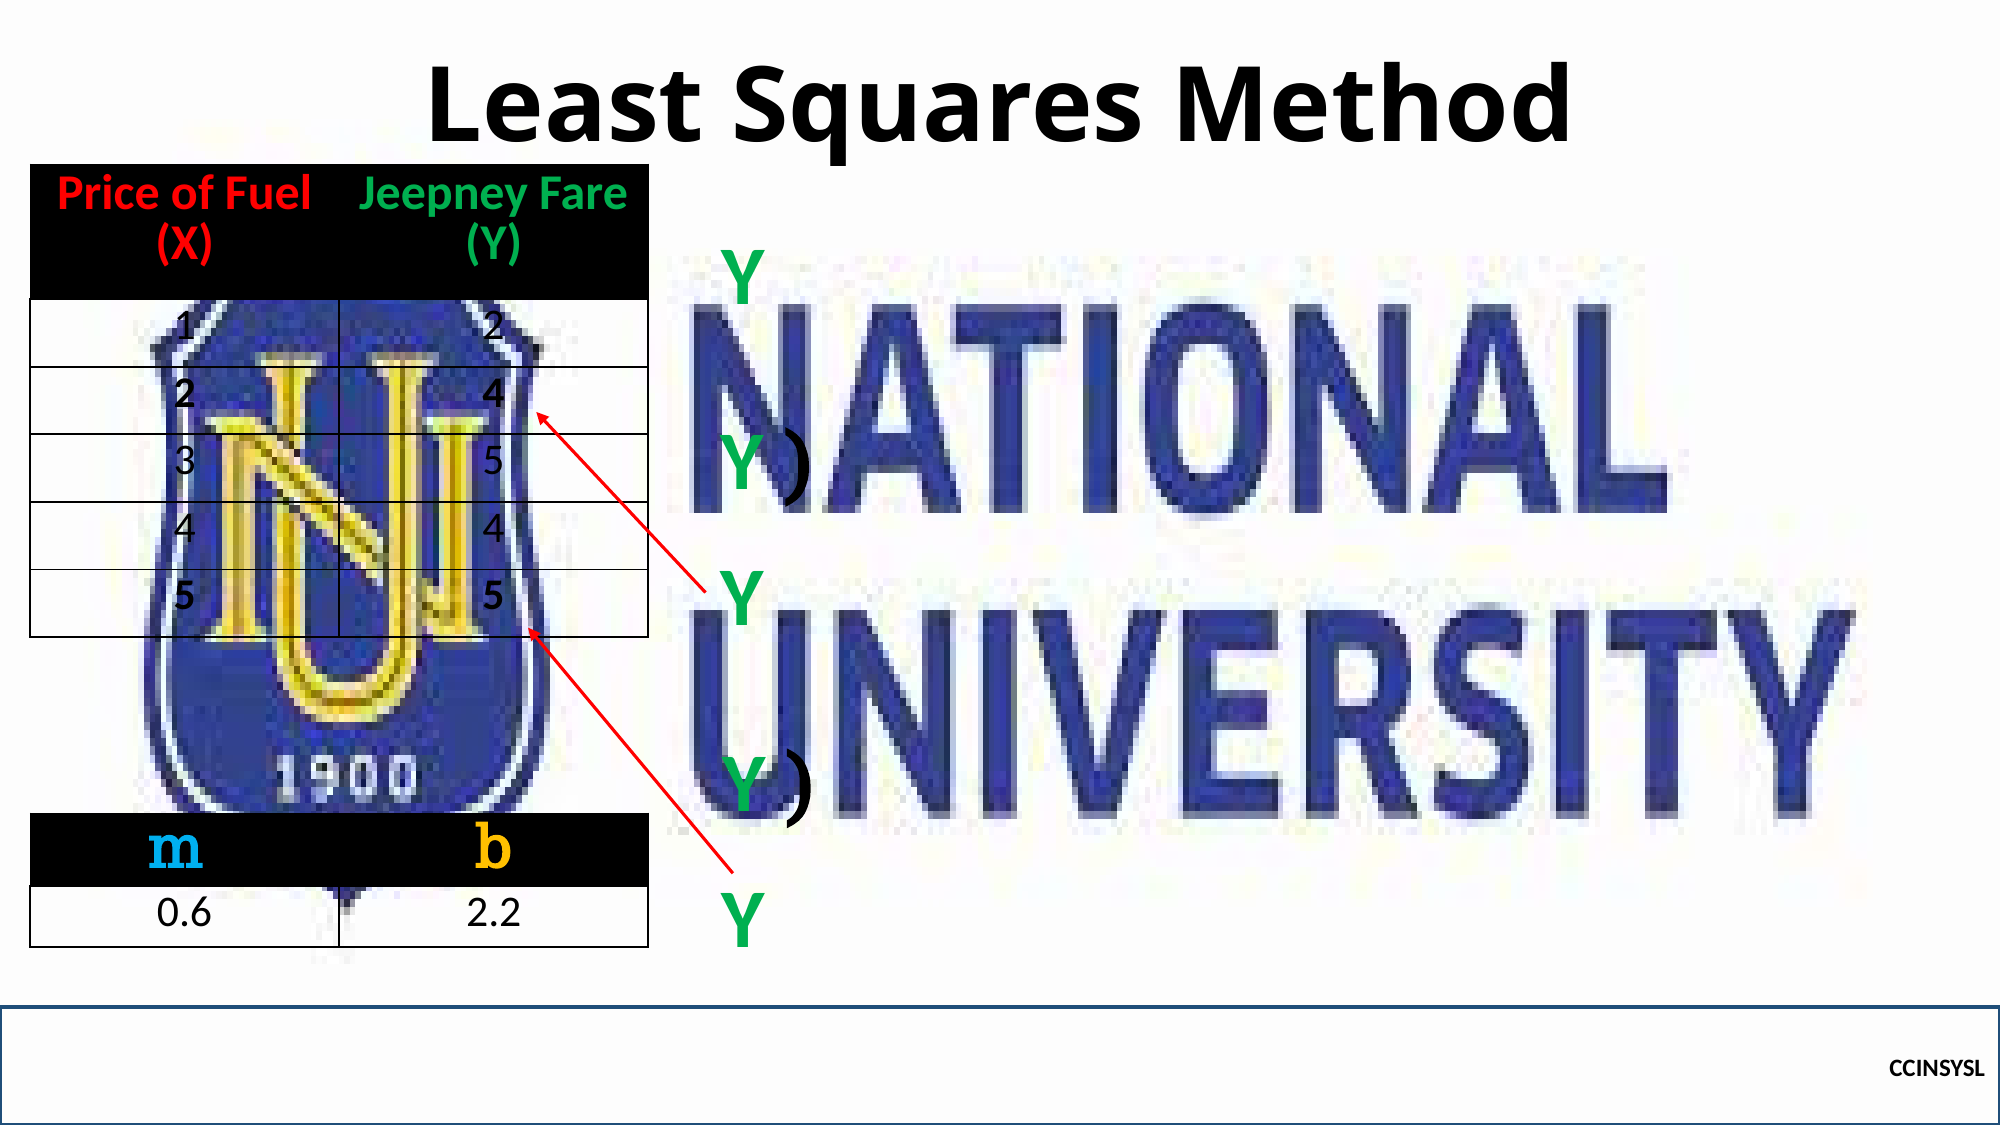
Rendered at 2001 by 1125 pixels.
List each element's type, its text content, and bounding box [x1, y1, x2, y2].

table_cell 4 [31, 503, 338, 569]
footer CCINSYSL [0, 1007, 2000, 1125]
table_header Jeepney Fare (Y) [339, 165, 648, 298]
table_cell 5 [340, 435, 536, 501]
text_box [536, 399, 1623, 627]
table_cell 4 [340, 368, 647, 433]
table_cell 5 [31, 570, 338, 636]
table_header b [339, 814, 528, 885]
title Least Squares Method [75, 53, 1925, 172]
table_cell 3 [31, 435, 338, 501]
table_cell 1 [31, 300, 338, 366]
table_cell 2 [31, 368, 338, 433]
picture [0, 0, 2000, 1007]
table_cell 0.6 [31, 887, 338, 946]
table_cell 5 [340, 570, 536, 636]
table_cell 2.2 [340, 887, 528, 946]
table_header m [31, 814, 339, 885]
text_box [528, 627, 1625, 973]
table_header Price of Fuel (X) [31, 165, 339, 298]
table_cell 2 [340, 300, 647, 366]
table_cell 4 [340, 503, 536, 569]
